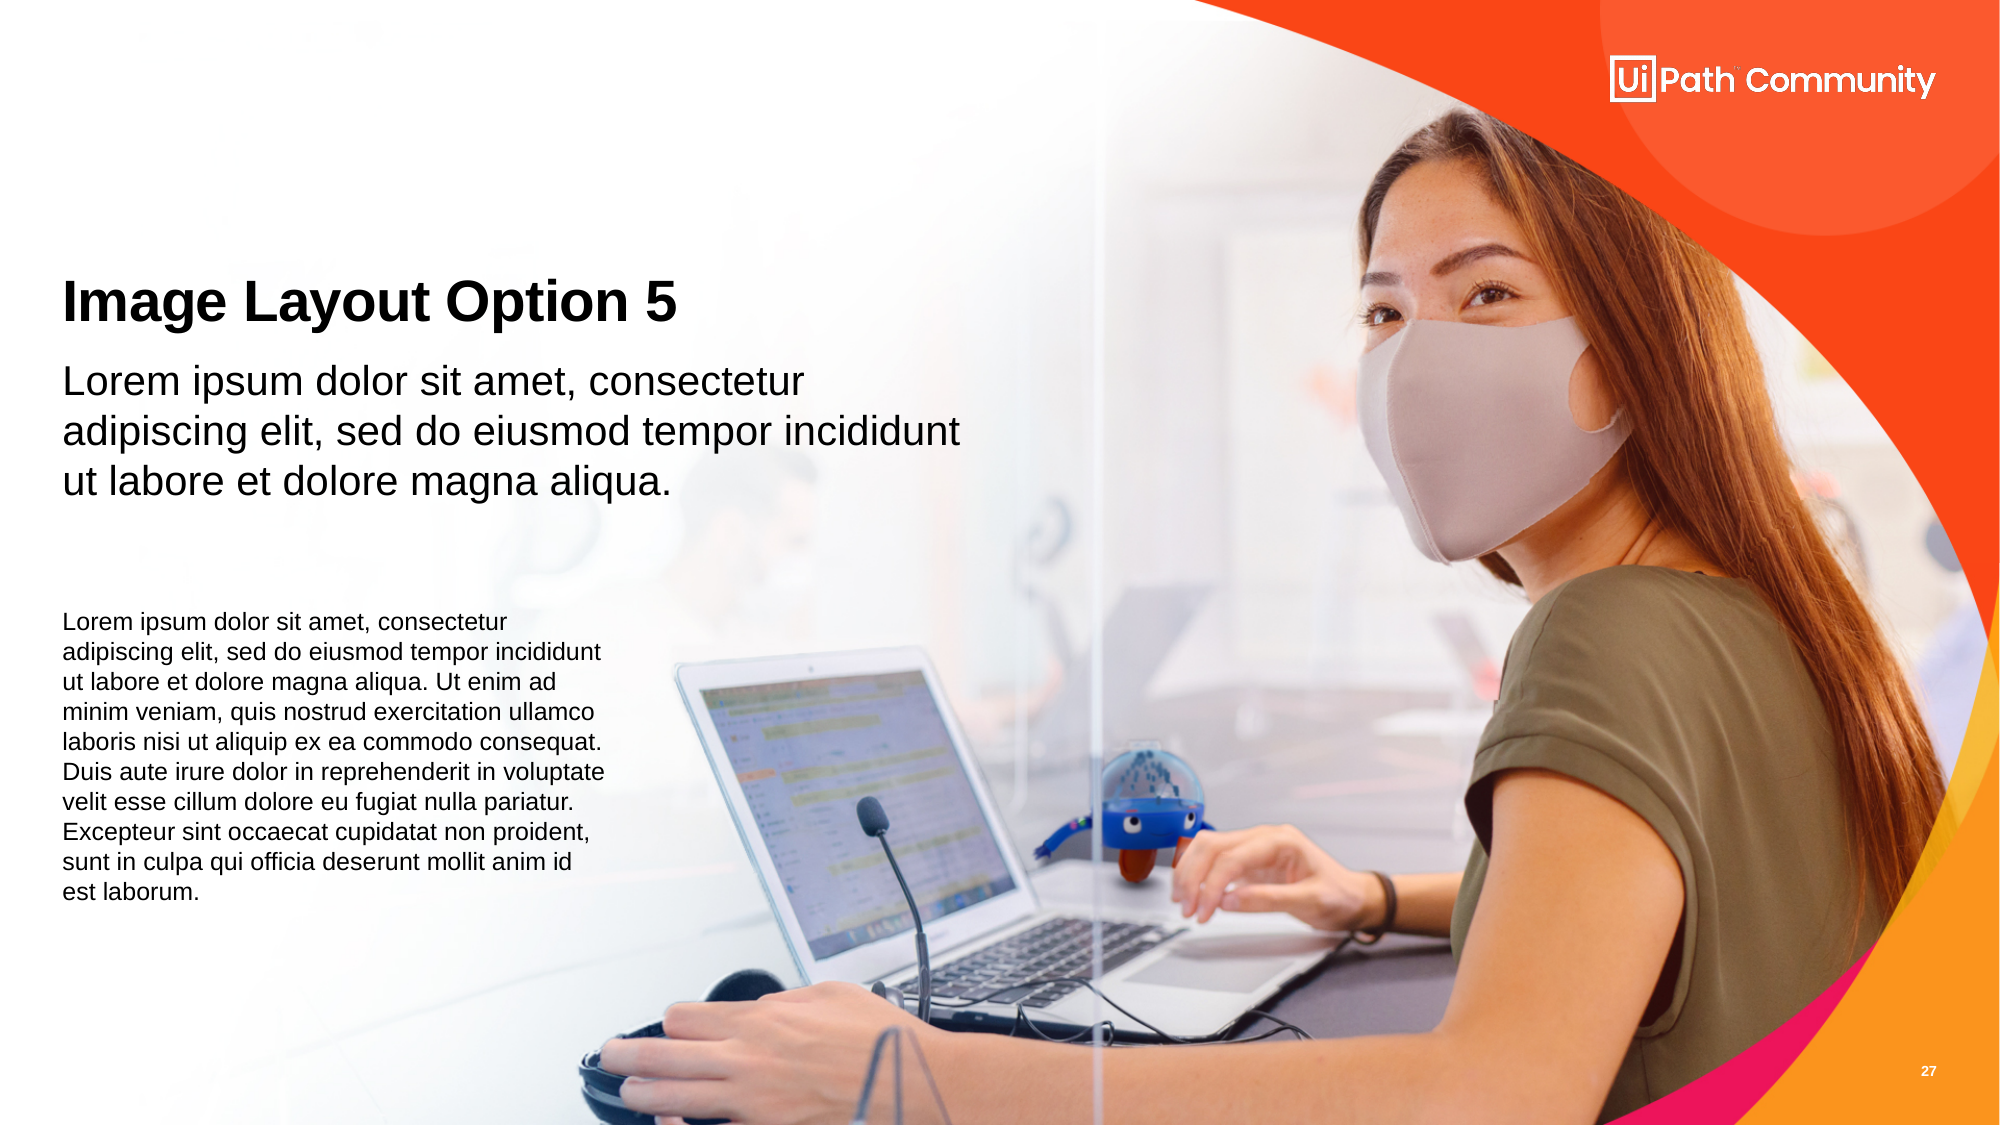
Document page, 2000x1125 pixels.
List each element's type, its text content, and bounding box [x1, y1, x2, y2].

list Image Layout Option 5 [62, 115, 964, 334]
picture [0, 0, 2000, 1125]
list Lorem ipsum dolor sit amet, consectetur adipiscing elit, sed do eiusmod tempor incididunt ut labore et dolore magna aliqua. Ut enim ad minim veniam, quis nostrud exercitation ullamco laboris nisi ut aliquip ex ea commodo consequat. Duis aute irure dolor in reprehenderit in voluptate velit esse cillum dolore eu fugiat nulla pariatur. Excepteur sint occaecat cupidatat non proident, sunt in culpa qui officia deserunt mollit anim id est laborum. [62, 605, 610, 951]
list Lorem ipsum dolor sit amet, consectetur adipiscing elit, sed do eiusmod tempor incididunt ut labore et dolore magna aliqua. [62, 353, 964, 519]
